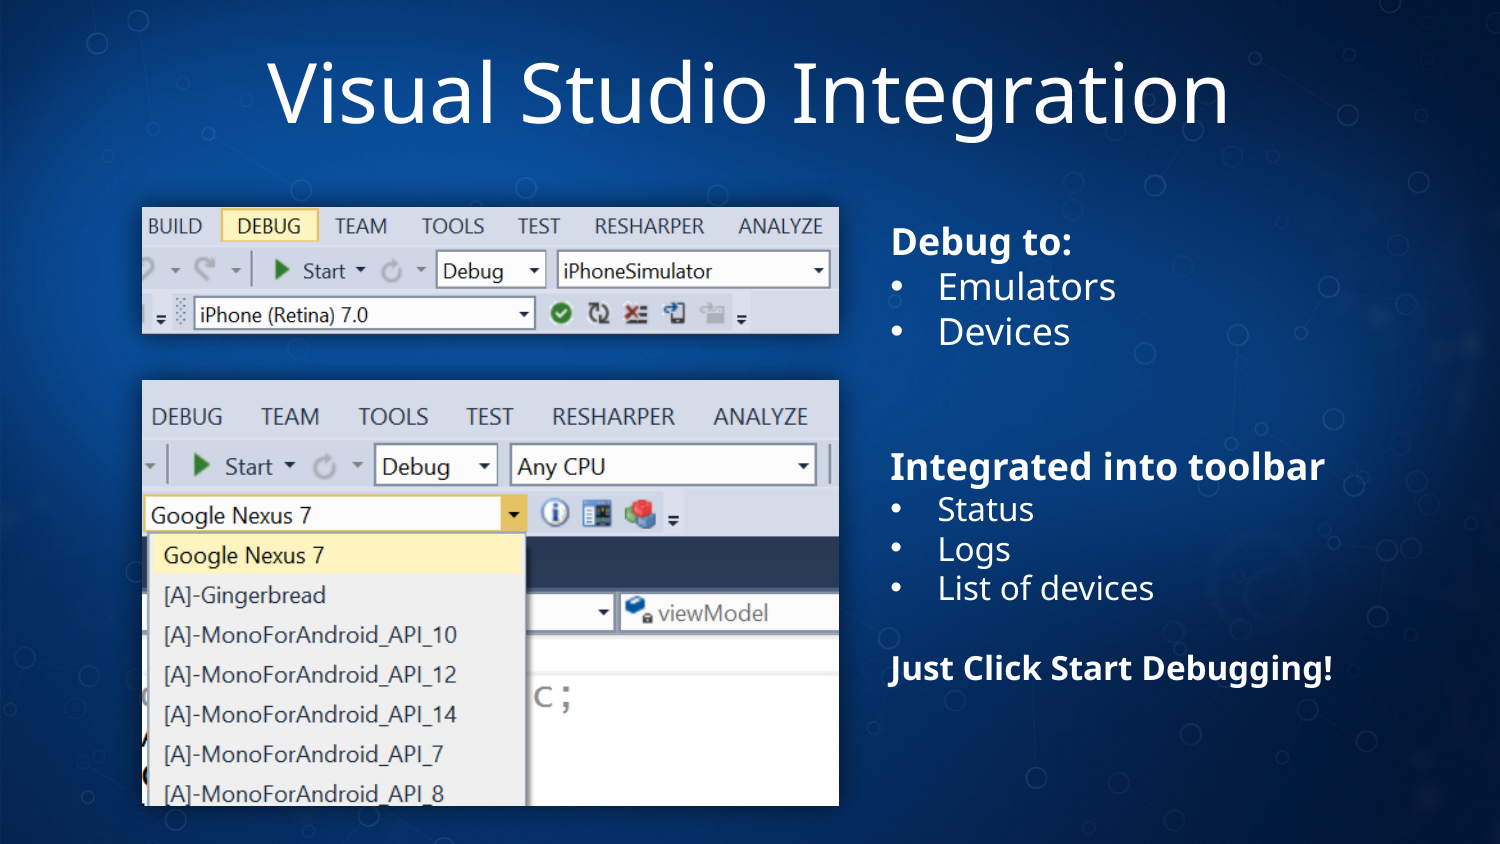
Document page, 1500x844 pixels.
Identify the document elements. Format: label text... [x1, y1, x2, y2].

text_box Debug to: Emulators Devices Integrated into toolbar Status Logs List of devices Just Click Start Debugging! [875, 210, 1380, 695]
picture [0, 0, 1500, 844]
title Visual Studio Integration [75, 33, 1425, 121]
